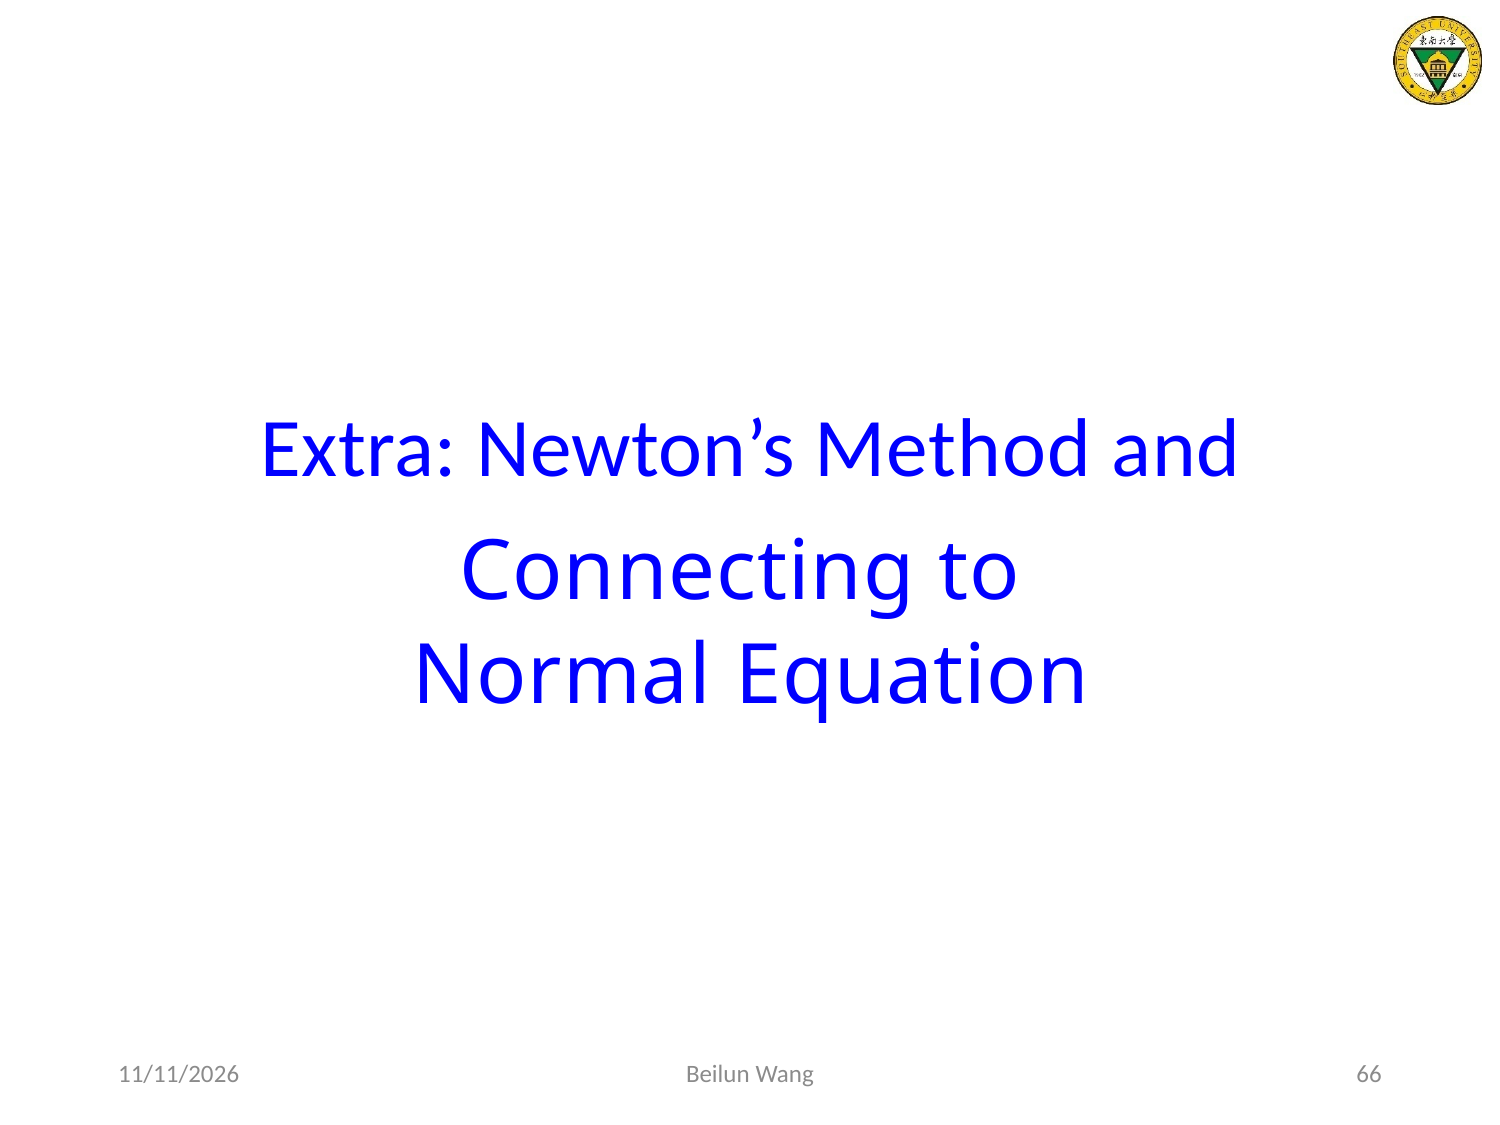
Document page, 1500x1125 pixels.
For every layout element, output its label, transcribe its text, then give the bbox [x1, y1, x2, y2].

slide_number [103, 1042, 441, 1103]
text_box Connecting to Normal Equation [369, 512, 1130, 721]
text_box Extra: Newton’s Method and [257, 390, 1243, 493]
picture [1393, 16, 1482, 105]
footer Beilun Wang [496, 1042, 1004, 1103]
slide_number 66 [1059, 1042, 1397, 1103]
